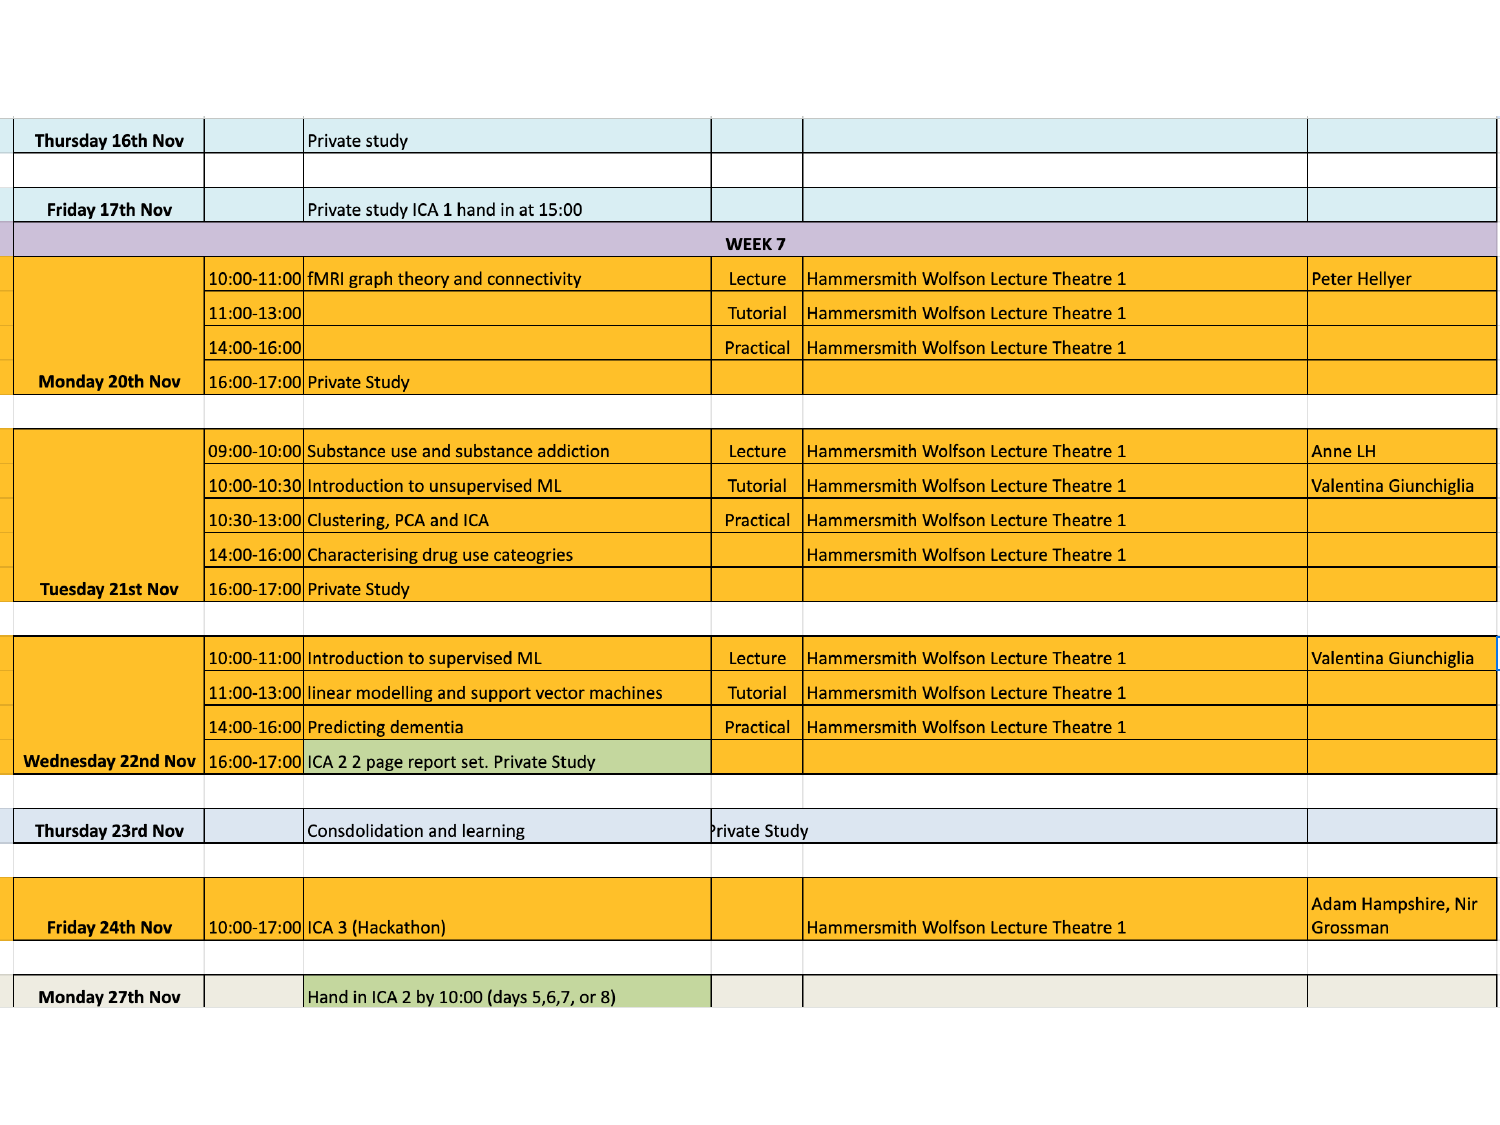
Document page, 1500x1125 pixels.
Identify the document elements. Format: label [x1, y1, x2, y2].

picture [0, 116, 1500, 1009]
